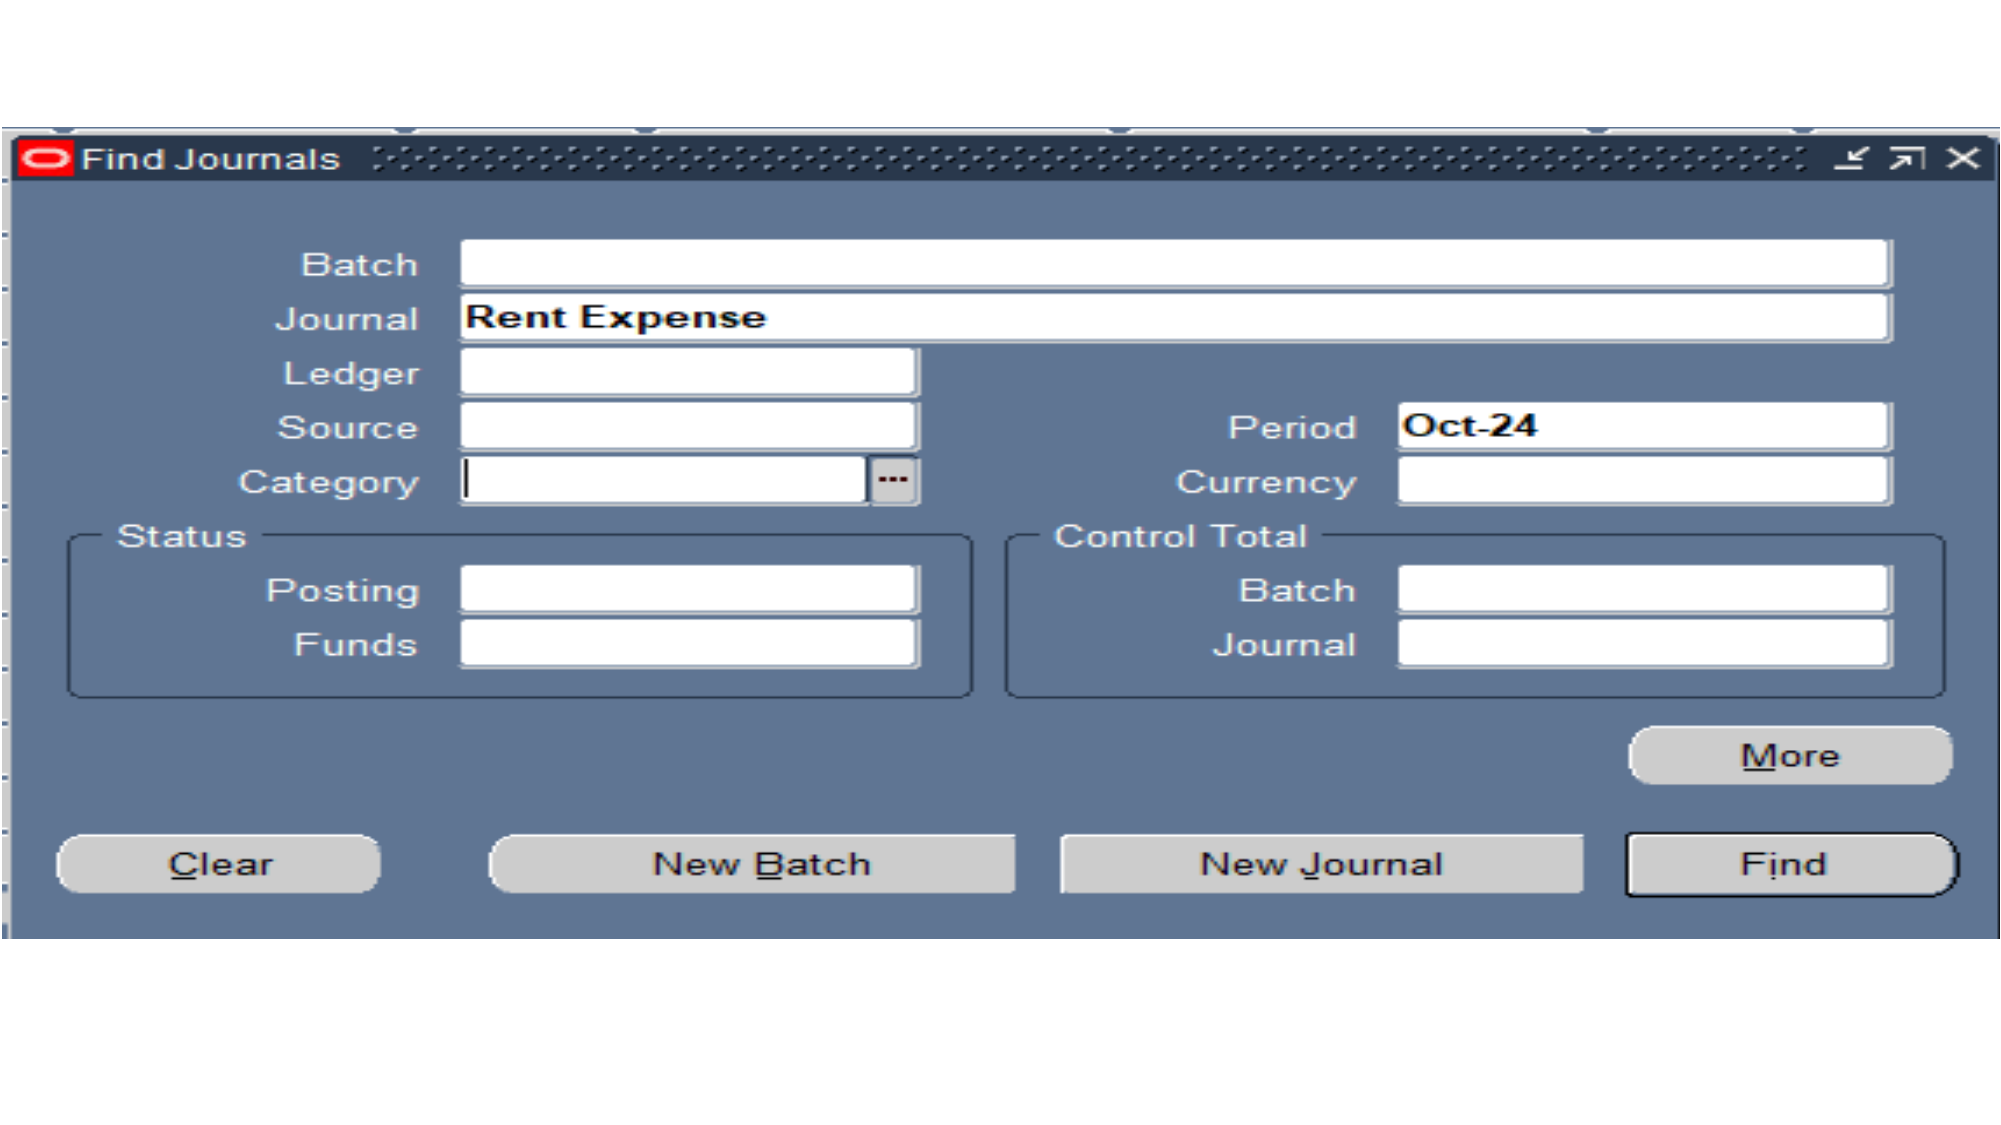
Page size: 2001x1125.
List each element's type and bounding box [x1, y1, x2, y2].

picture [2, 127, 2000, 939]
